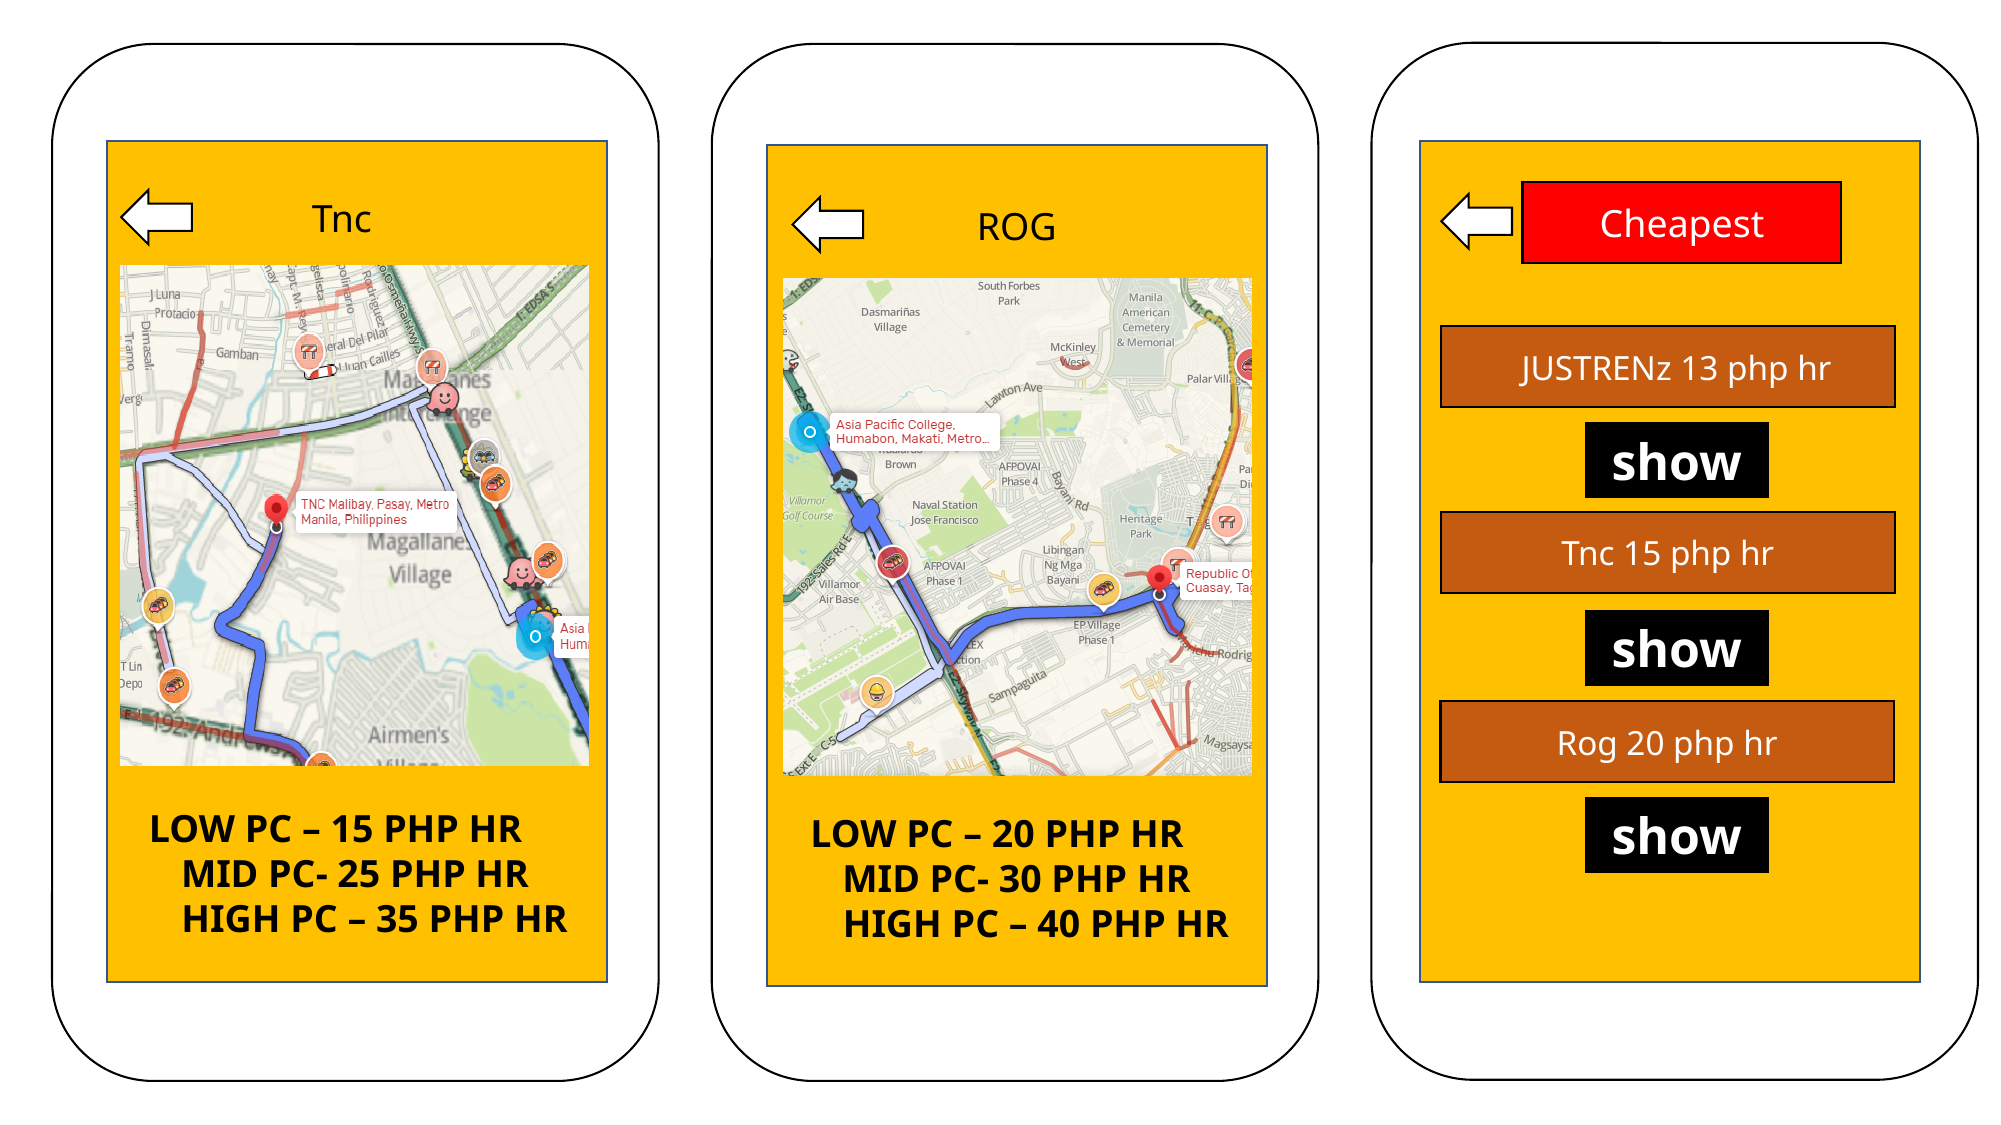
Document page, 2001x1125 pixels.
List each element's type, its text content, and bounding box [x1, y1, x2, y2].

text_box [710, 42, 1320, 1082]
picture [120, 265, 589, 766]
text_box LOW PC – 20 PHP HR MID PC- 30 PHP HR HIGH PC – 40 PHP HR [766, 803, 1267, 953]
text_box [119, 187, 186, 247]
text_box [50, 42, 660, 1082]
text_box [1371, 42, 1978, 1080]
text_box [791, 194, 856, 255]
text_box Tnc [186, 176, 507, 259]
text_box LOW PC – 15 PHP HR MID PC- 25 PHP HR HIGH PC – 35 PHP HR [105, 797, 606, 948]
text_box ROG [856, 184, 1177, 267]
picture [783, 278, 1252, 776]
